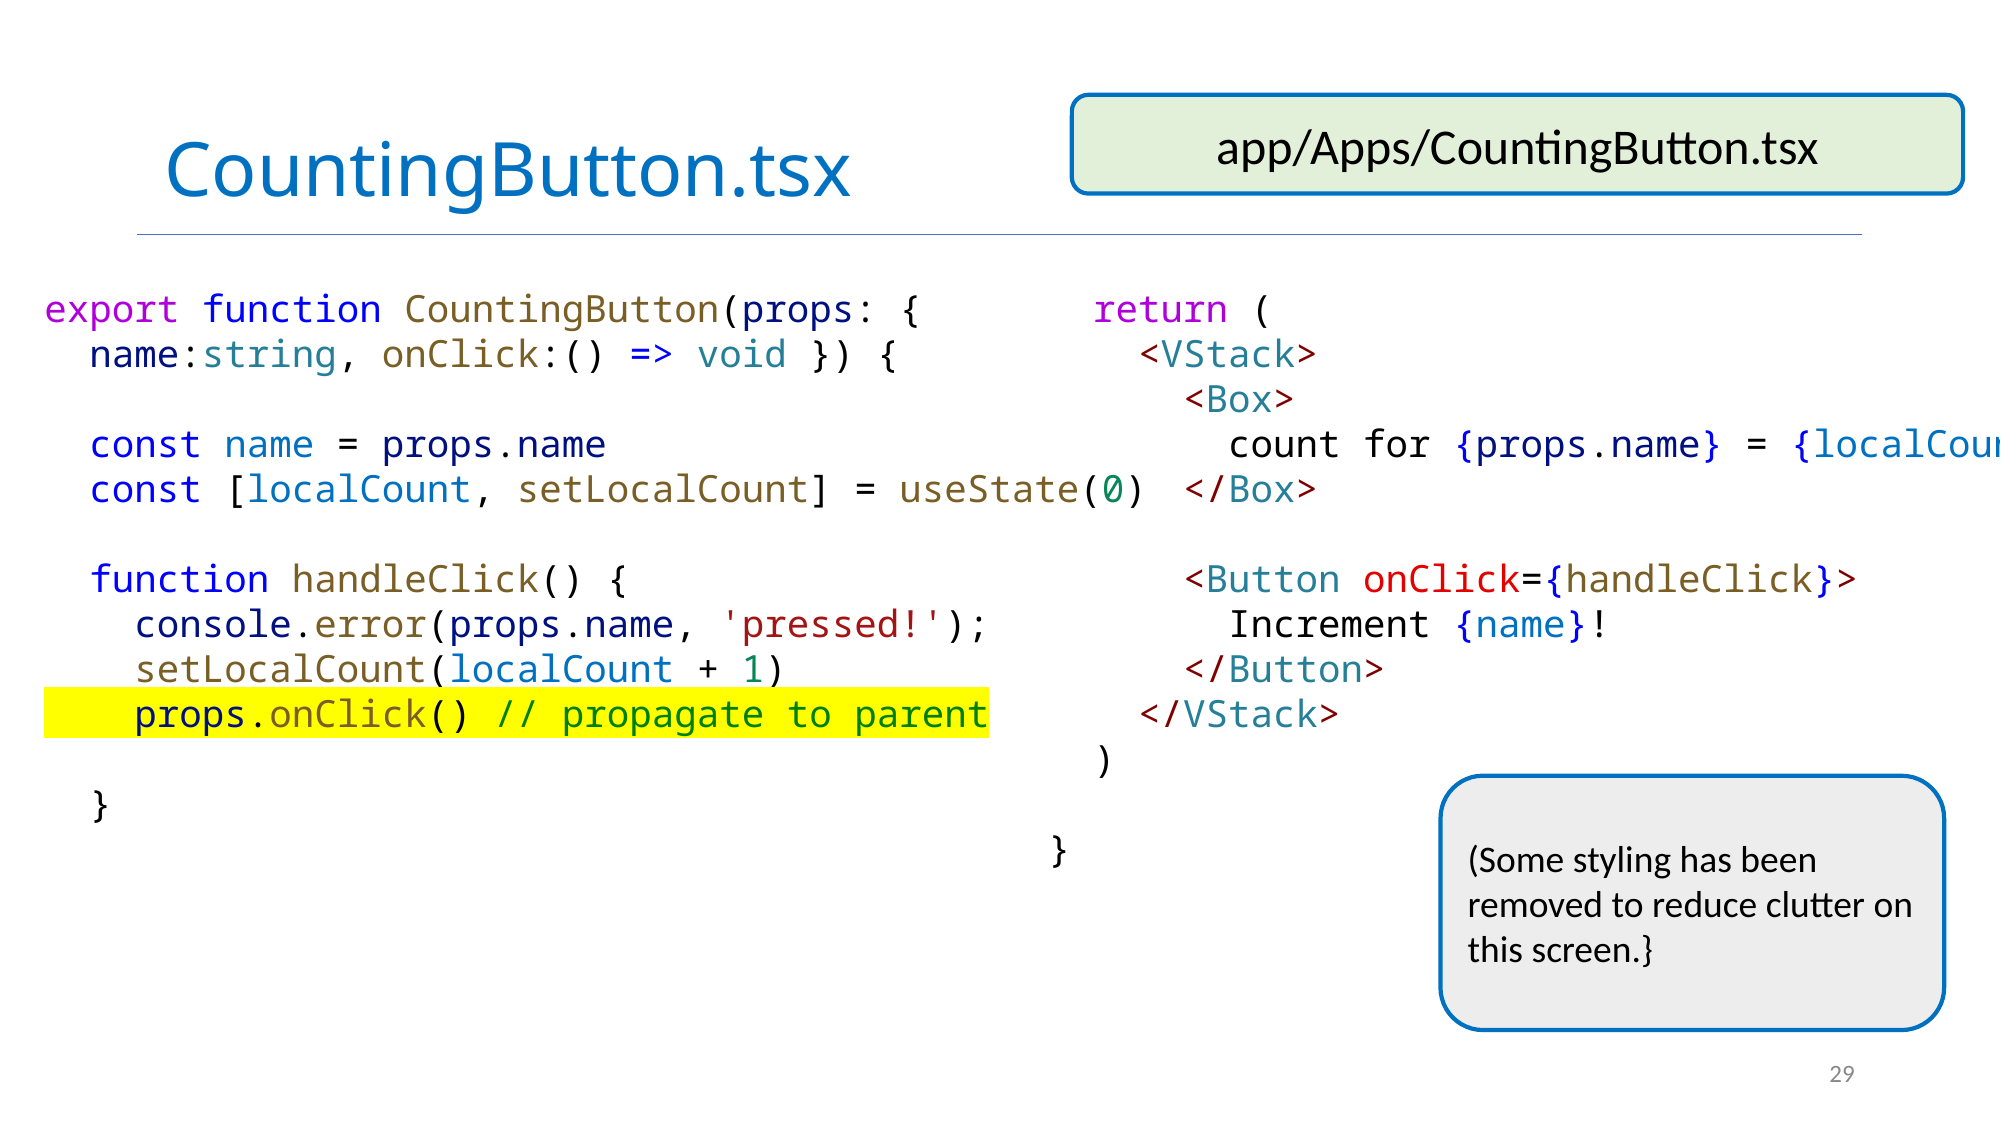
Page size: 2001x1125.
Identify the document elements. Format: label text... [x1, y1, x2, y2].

text_box export function CountingButton(props: { name:string, onClick:() => void }) { const name = props.name const [localCount, setLocalCount] = useState(0) function handleClick() { console.error(props.name, 'pressed!'); setLocalCount(localCount + 1) props.onClick() // propagate to parent } [29, 277, 1033, 922]
slide_number 29 [1819, 1051, 1863, 1094]
text_box (Some styling has been removed to reduce clutter on this screen.} [1438, 773, 1947, 1033]
text_box app/Apps/CountingButton.tsx [1069, 92, 1966, 196]
title CountingButton.tsx [136, 2, 1863, 221]
text_box return ( <VStack> <Box> count for {props.name} = {localCount} </Box> <Button onClick={handleClick}> Increment {name}! </Button> </VStack> ) } [1033, 277, 2000, 967]
